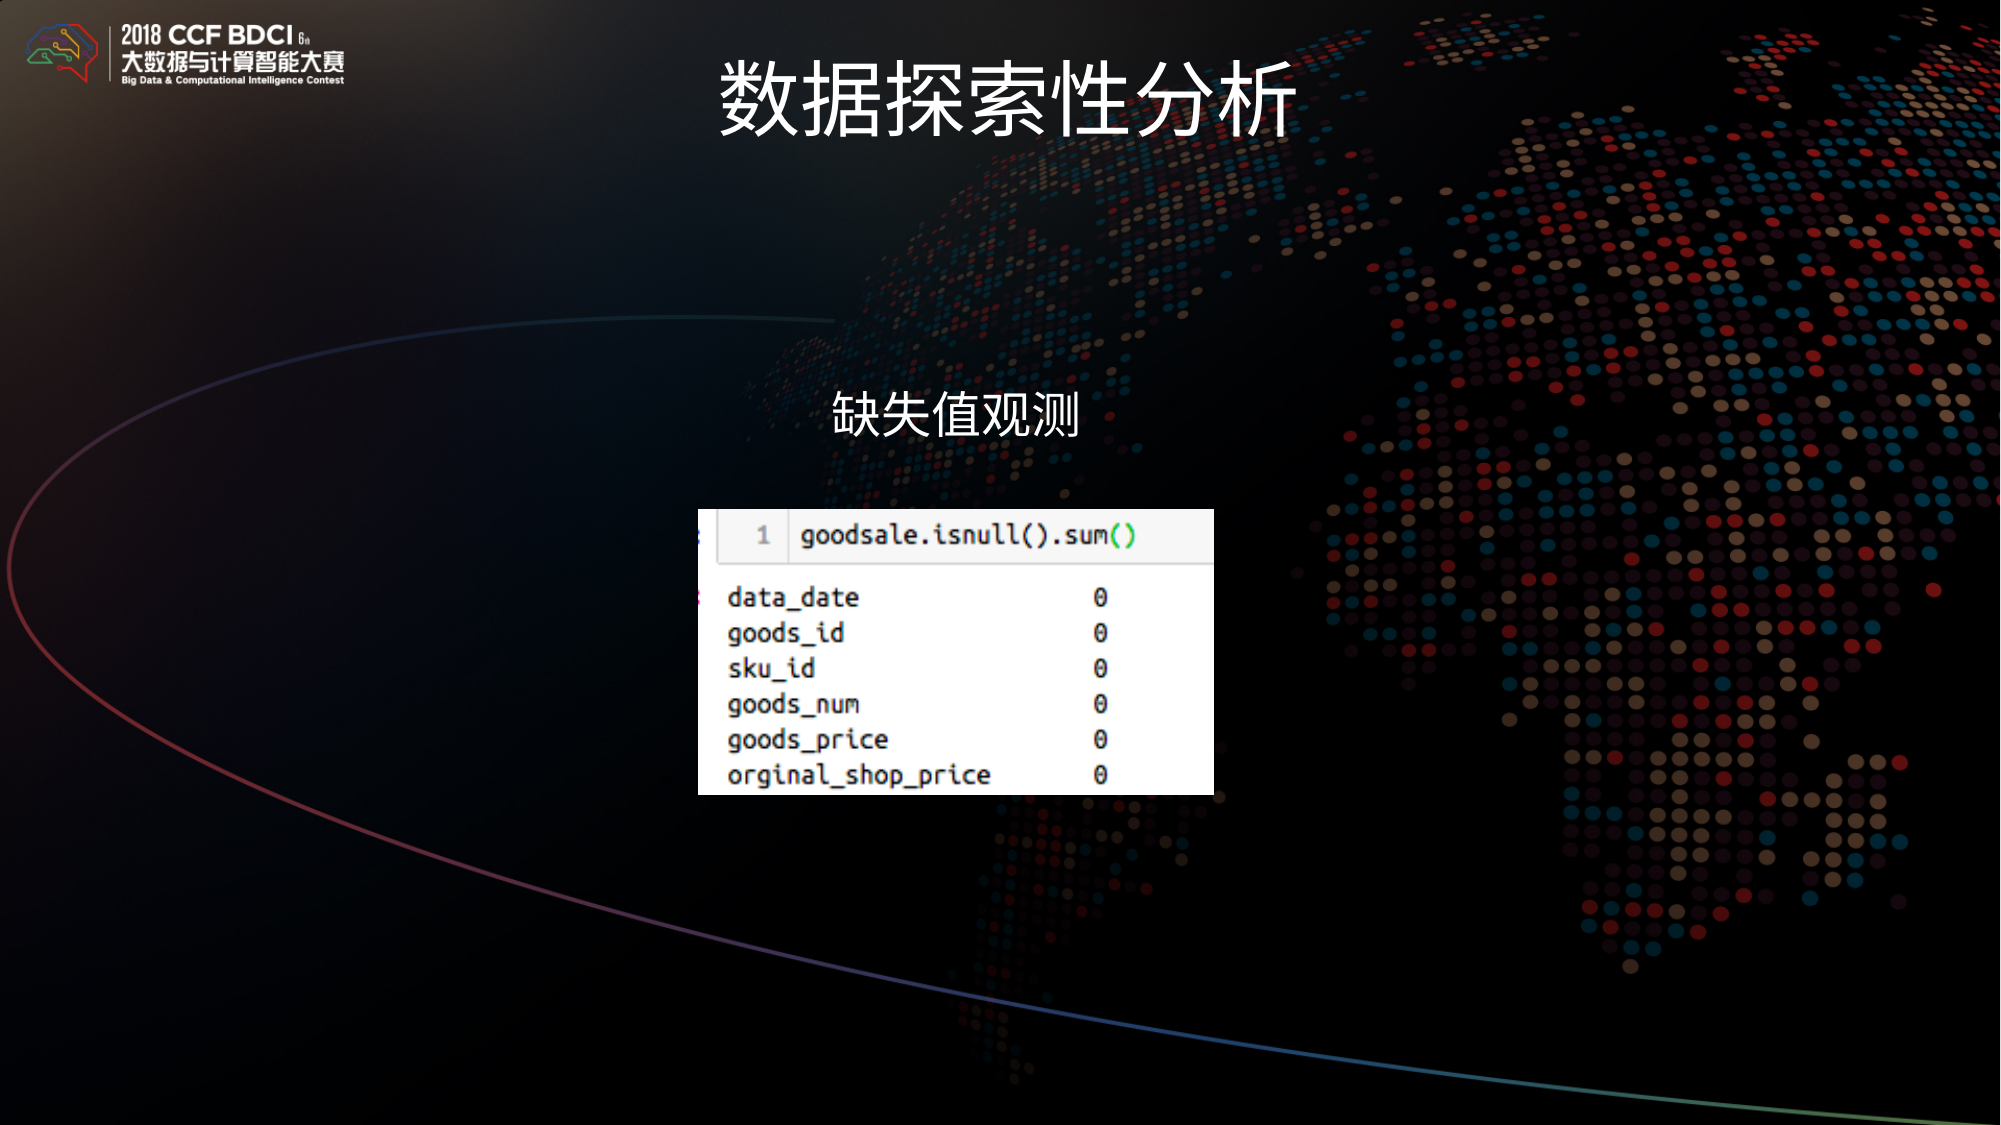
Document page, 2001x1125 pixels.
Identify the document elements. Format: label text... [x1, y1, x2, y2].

text_box 缺失值观测 [816, 376, 1097, 451]
picture [0, 0, 2001, 1125]
text_box 数据探索性分析 [702, 39, 1315, 155]
